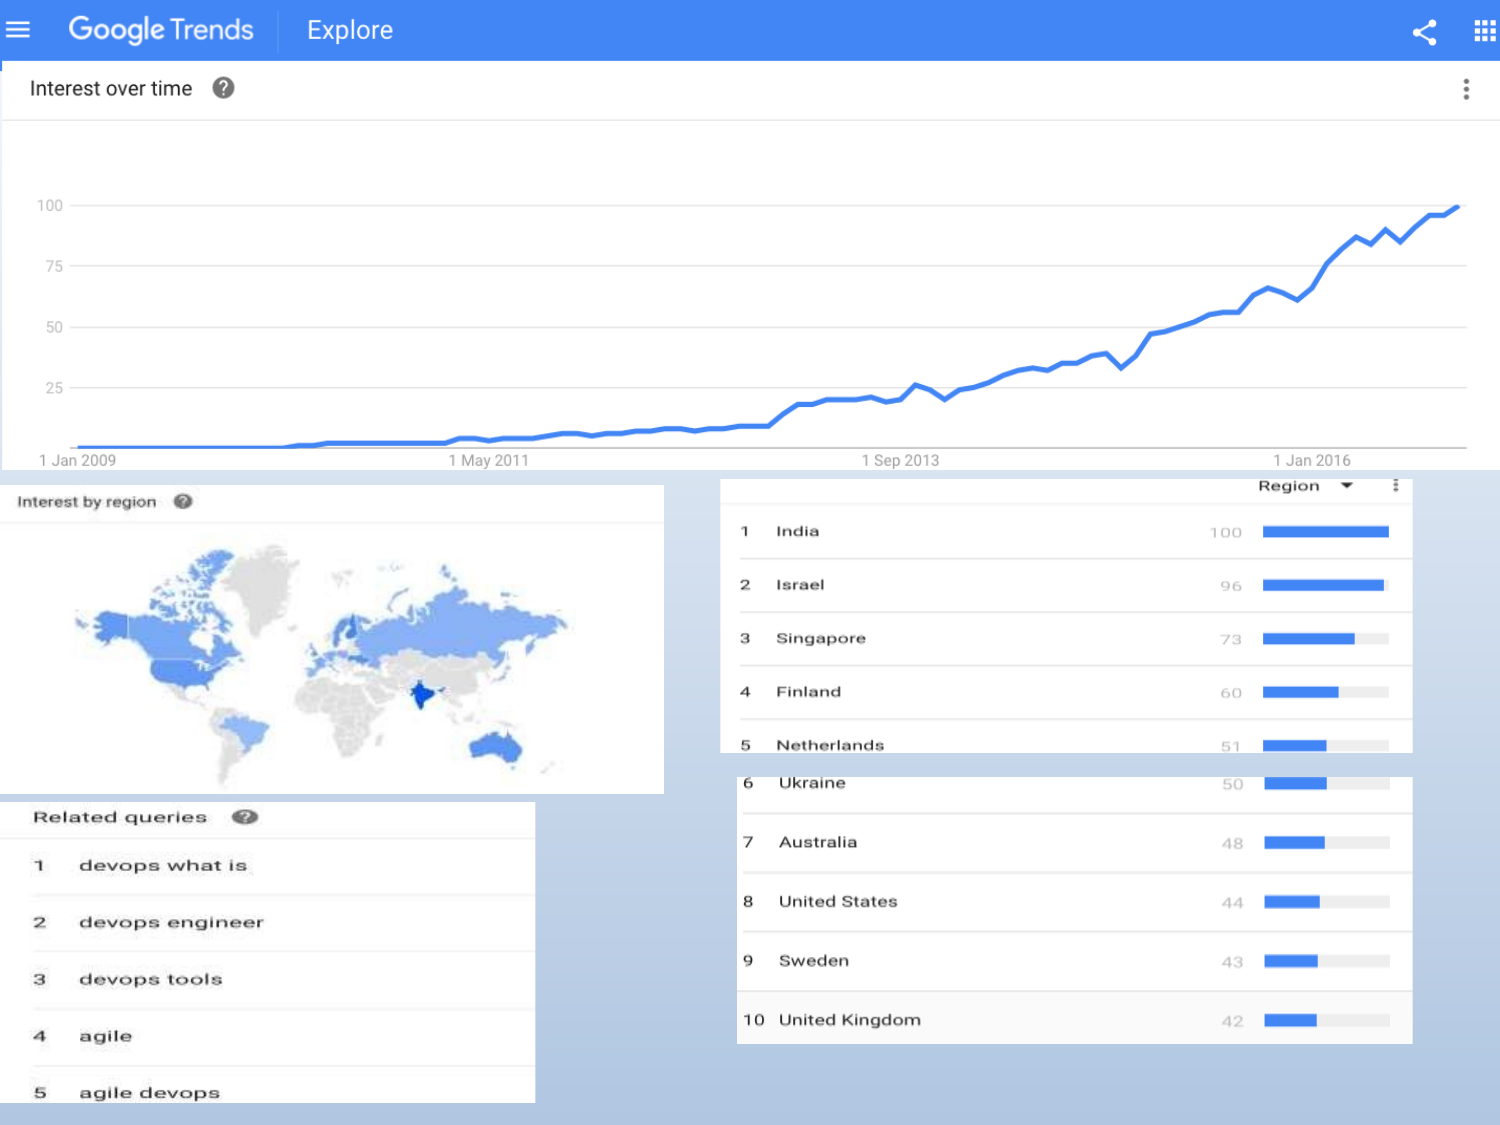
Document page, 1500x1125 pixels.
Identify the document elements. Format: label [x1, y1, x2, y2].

text_box [0, 0, 1500, 470]
text_box [0, 485, 664, 794]
text_box [0, 802, 536, 1103]
text_box [720, 479, 1413, 753]
text_box [737, 777, 1413, 1044]
